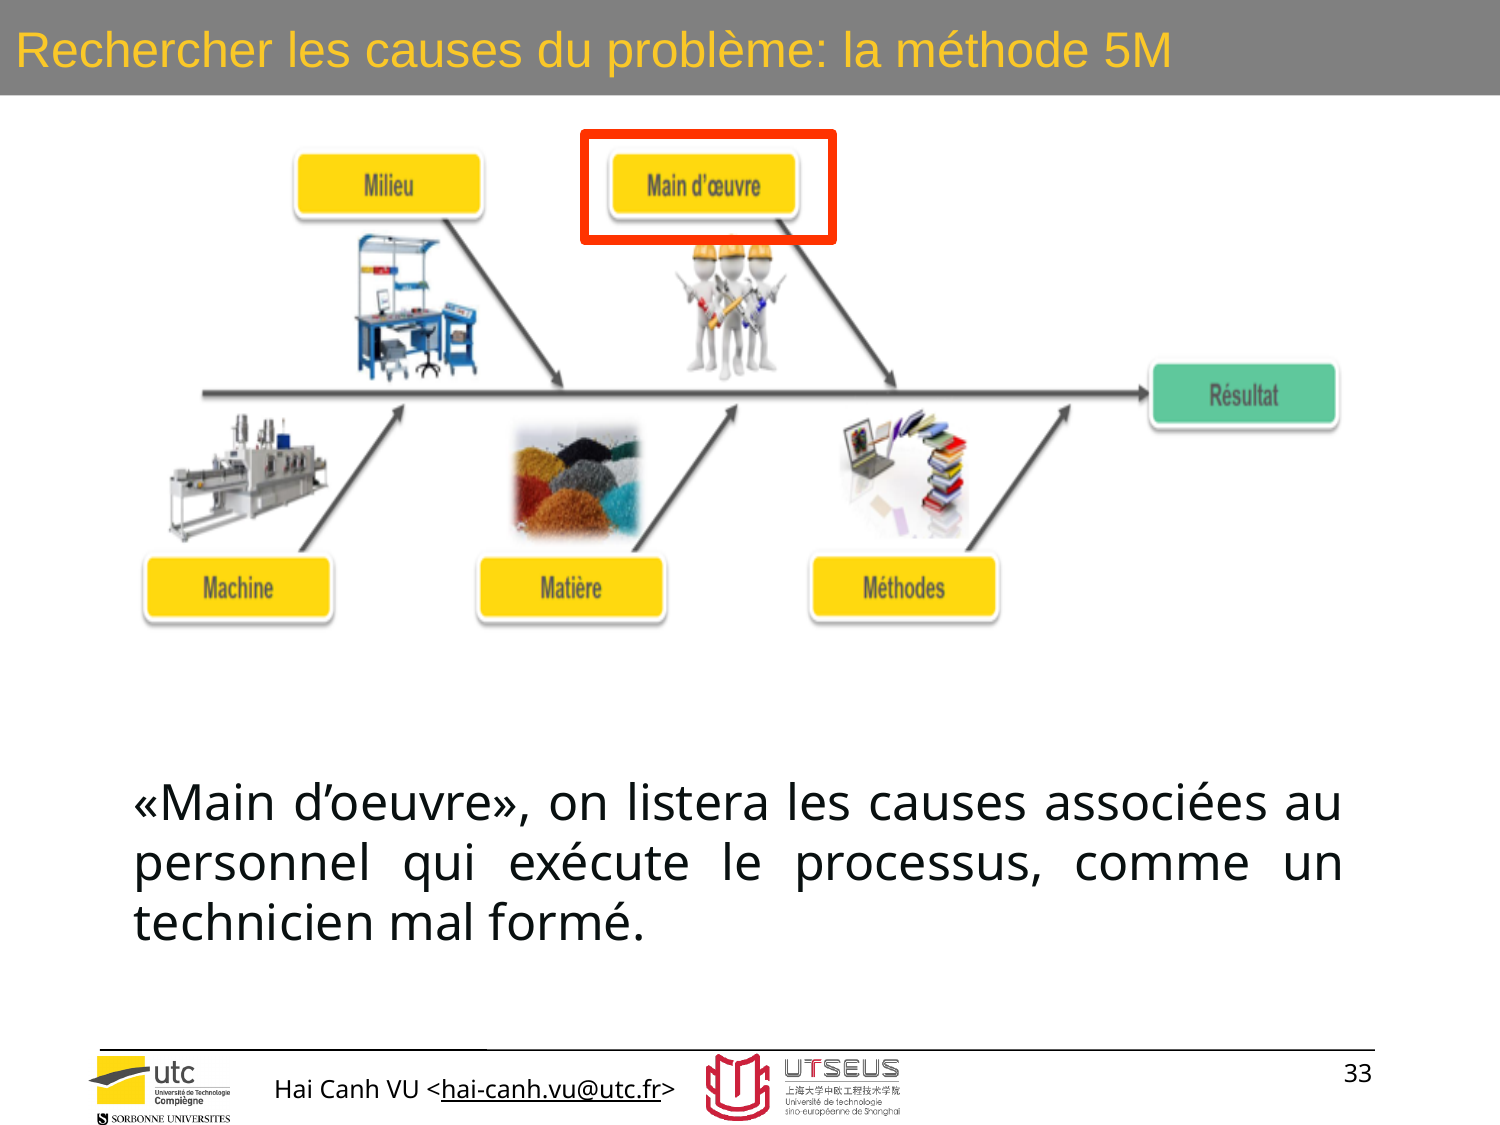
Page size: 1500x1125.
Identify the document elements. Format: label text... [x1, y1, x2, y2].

title Rechercher les causes du problème: la méthode 5M [0, 0, 1500, 96]
picture [702, 1047, 903, 1125]
picture [88, 1056, 230, 1125]
text_box «Main d’oeuvre», on listera les causes associées au personnel qui exécute le processus, comme un technicien mal formé. [119, 763, 1360, 958]
picture [123, 133, 1365, 646]
slide_number 33 [1074, 1049, 1388, 1125]
